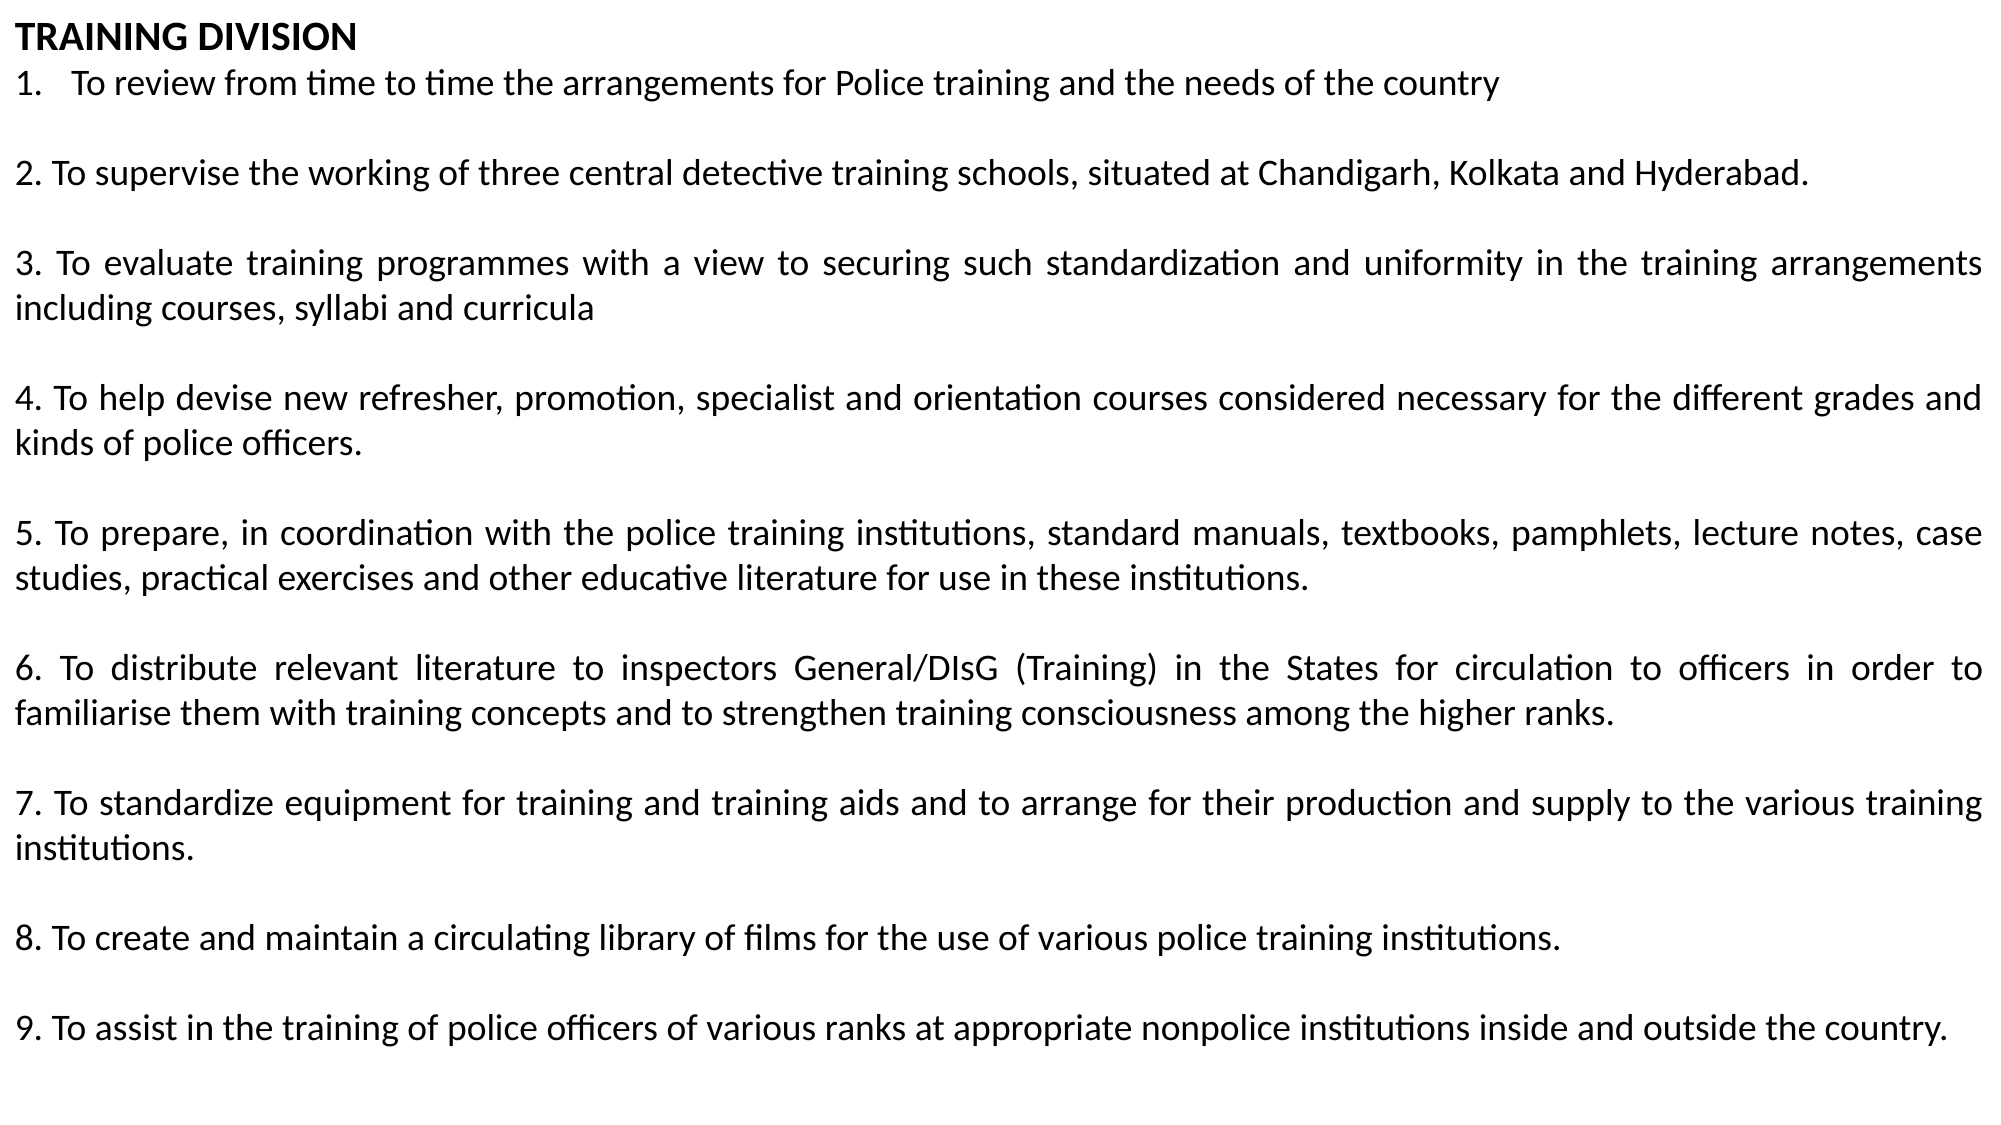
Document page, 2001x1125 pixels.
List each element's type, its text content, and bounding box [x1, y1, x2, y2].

text_box TRAINING DIVISION To review from time to time the arrangements for Police training and the needs of the country 2. To supervise the working of three central detective training schools, situated at Chandigarh, Kolkata and Hyderabad. 3. To evaluate training programmes with a view to securing such standardization and uniformity in the training arrangements including courses, syllabi and curricula 4. To help devise new refresher, promotion, specialist and orientation courses considered necessary for the different grades and kinds of police officers. 5. To prepare, in coordination with the police training institutions, standard manuals, textbooks, pamphlets, lecture notes, case studies, practical exercises and other educative literature for use in these institutions. 6. To distribute relevant literature to inspectors General/DIsG (Training) in the States for circulation to officers in order to familiarise them with training concepts and to strengthen training consciousness among the higher ranks. 7. To standardize equipment for training and training aids and to arrange for their production and supply to the various training institutions. 8. To create and maintain a circulating library of films for the use of various police training institutions. 9. To assist in the training of police officers of various ranks at appropriate nonpolice institutions inside and outside the country. [0, 0, 2000, 1101]
